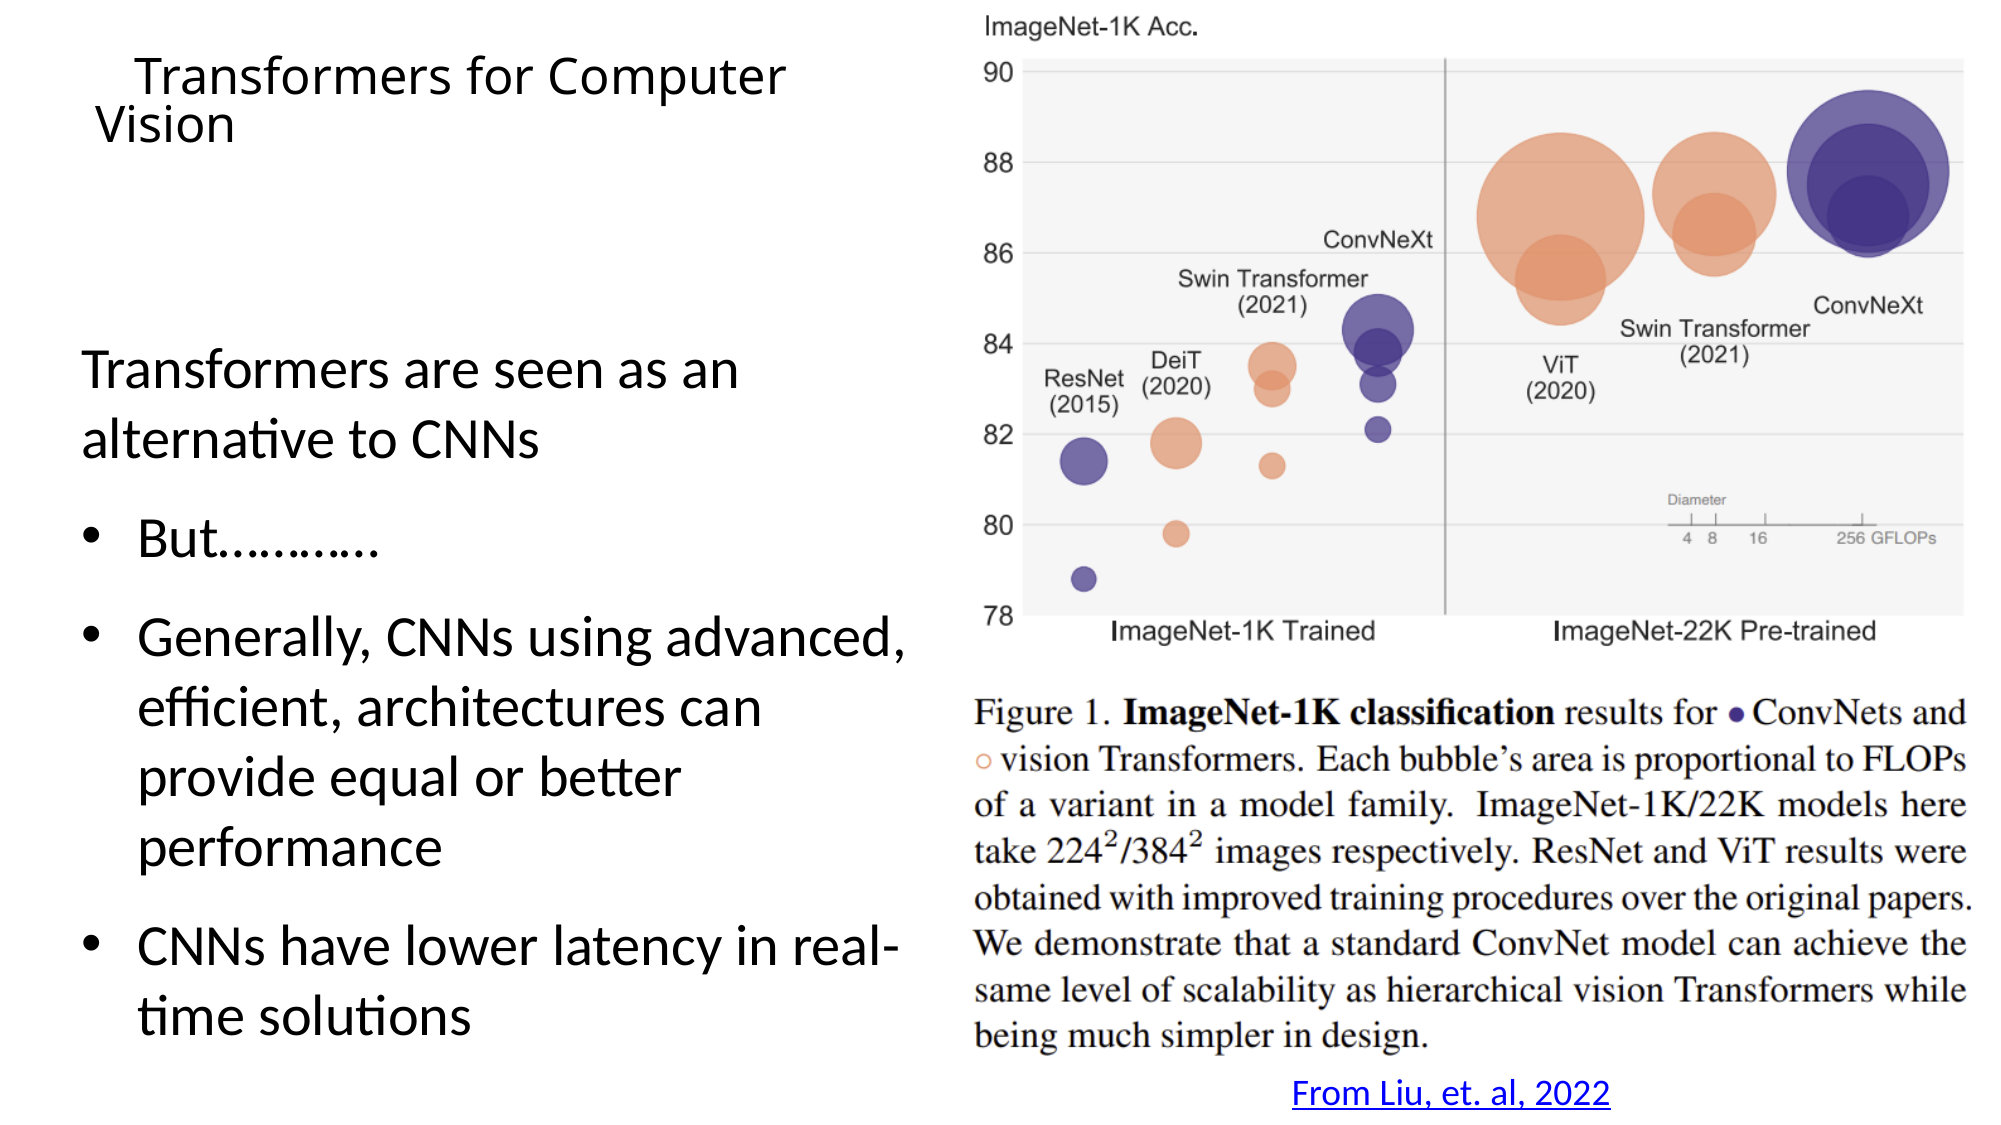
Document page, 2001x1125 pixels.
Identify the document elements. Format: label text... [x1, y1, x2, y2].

picture [959, 0, 1990, 1062]
text_box Transformers are seen as an alternative to CNNs But………… Generally, CNNs using advanced, efficient, architectures can provide equal or better performance CNNs have lower latency in real-time solutions [66, 323, 938, 1086]
title Transformers for Computer Vision [79, 0, 923, 161]
text_box From Liu, et. al, 2022 [1277, 1069, 1649, 1121]
